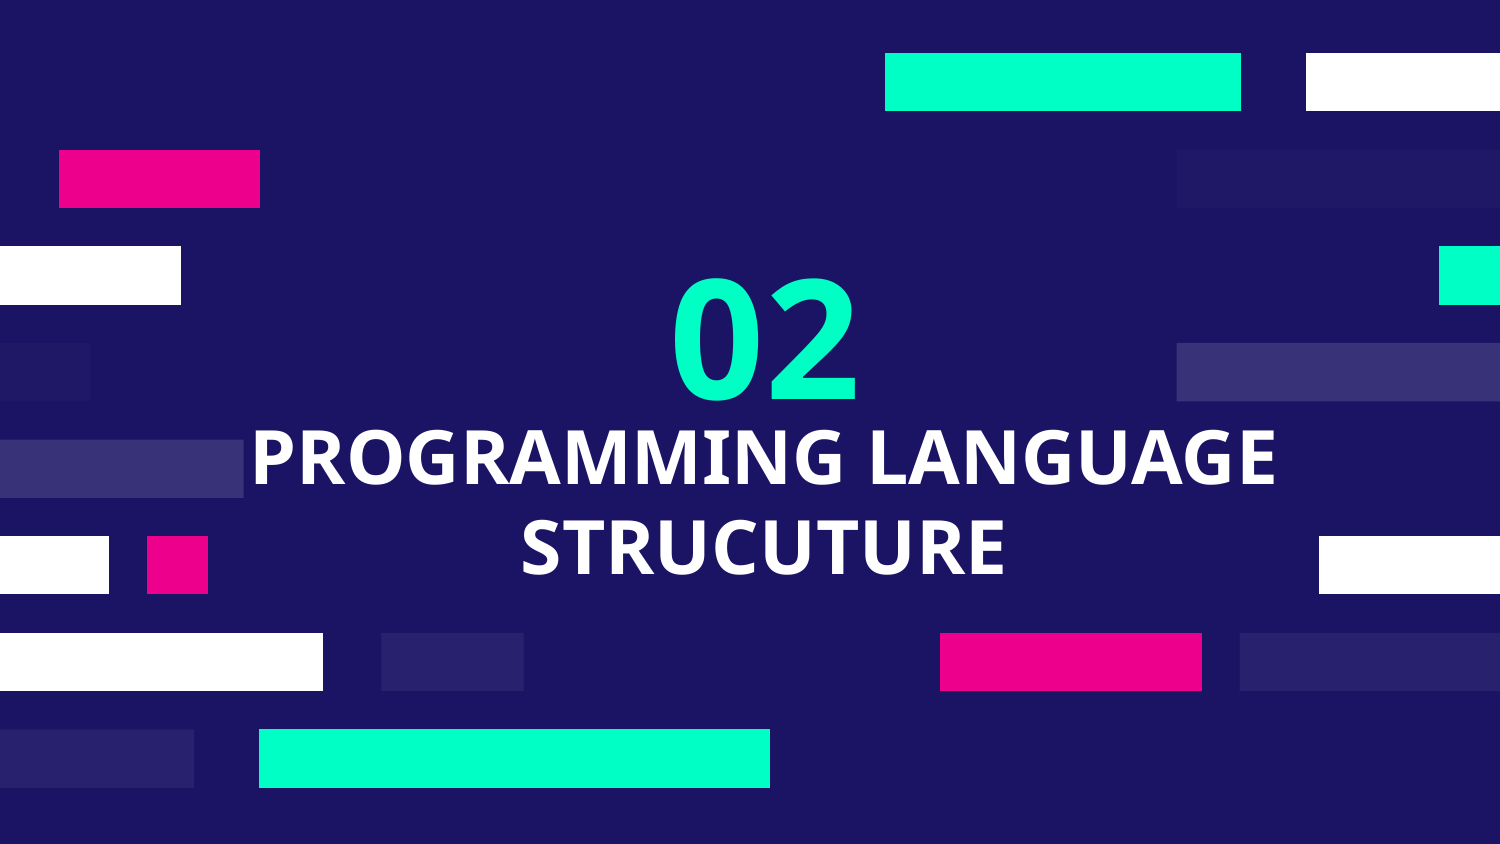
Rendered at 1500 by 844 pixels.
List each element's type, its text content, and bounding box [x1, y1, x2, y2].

title 02 [74, 352, 1457, 434]
title PROGRAMMING LANGUAGE STRUCUTURE [73, 462, 1456, 537]
